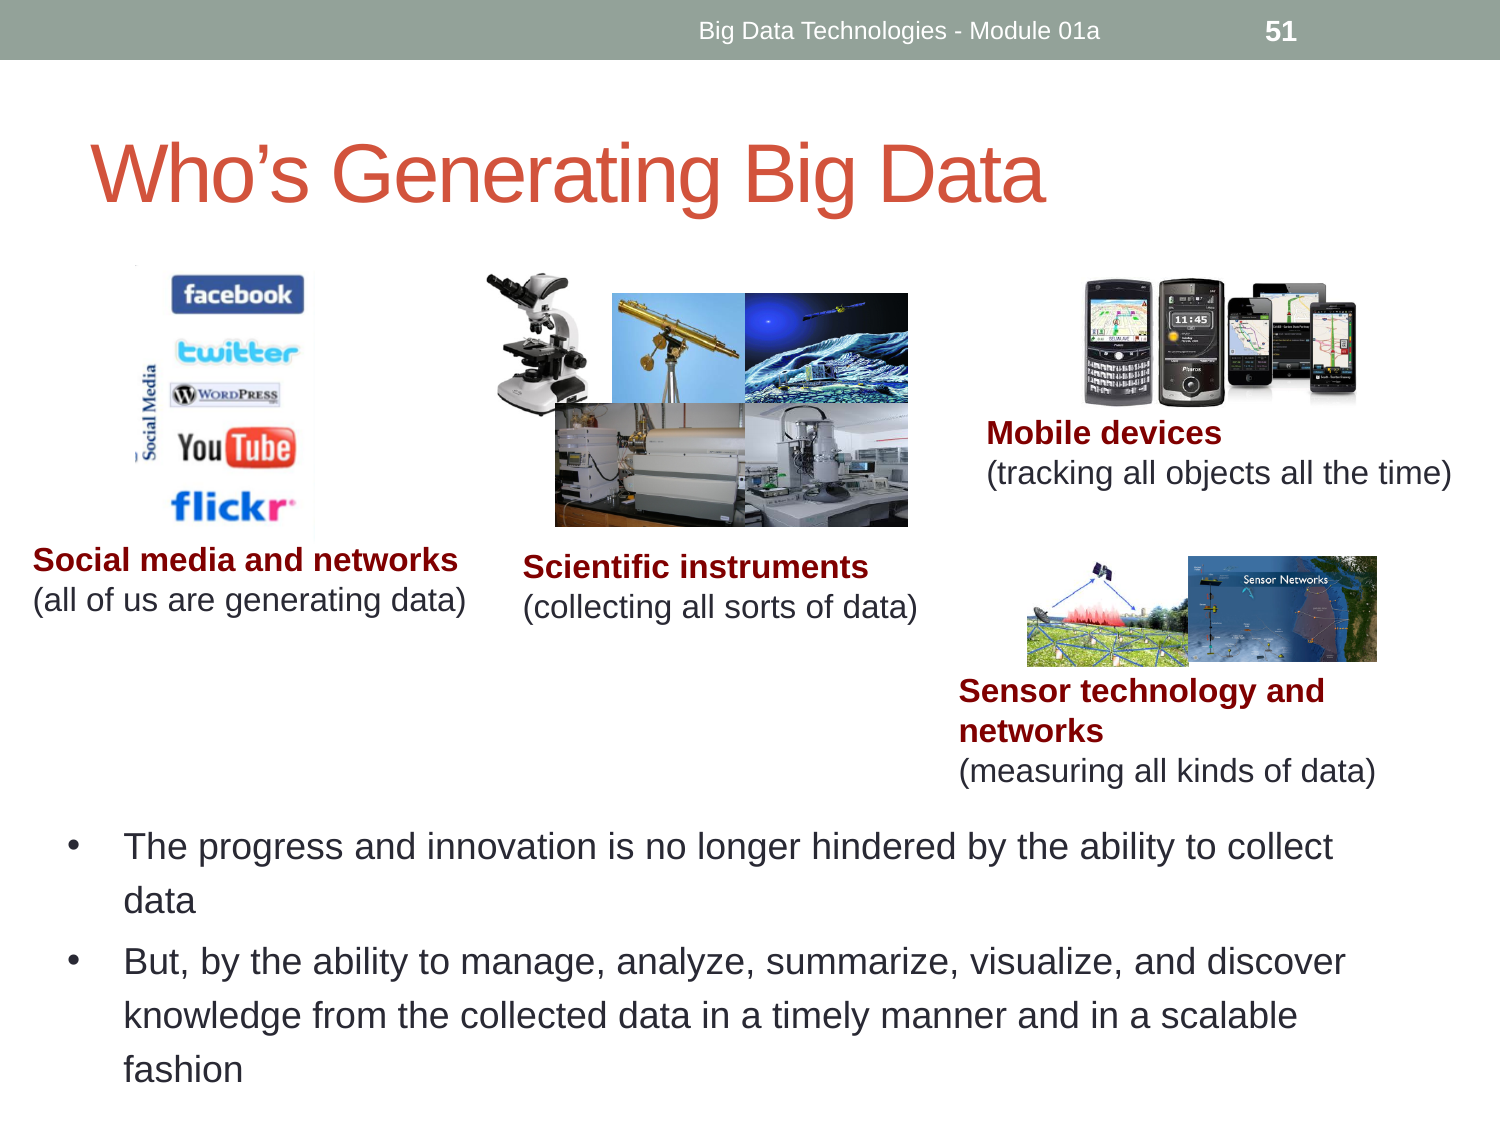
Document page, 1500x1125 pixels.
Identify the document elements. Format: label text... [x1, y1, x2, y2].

footer Big Data Technologies - Module 01a [562, 3, 1238, 57]
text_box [482, 262, 929, 635]
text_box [985, 276, 1454, 501]
slide_number 51 [1250, 3, 1425, 57]
title Who’s Generating Big Data [75, 87, 1425, 250]
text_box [943, 556, 1463, 759]
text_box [34, 265, 466, 627]
text_box The progress and innovation is no longer hindered by the ability to collect data But, by the ability to manage, analyze, summarize, visualize, and discover knowledge from the collected data in a timely manner and in a scalable fashion [52, 805, 1377, 1024]
